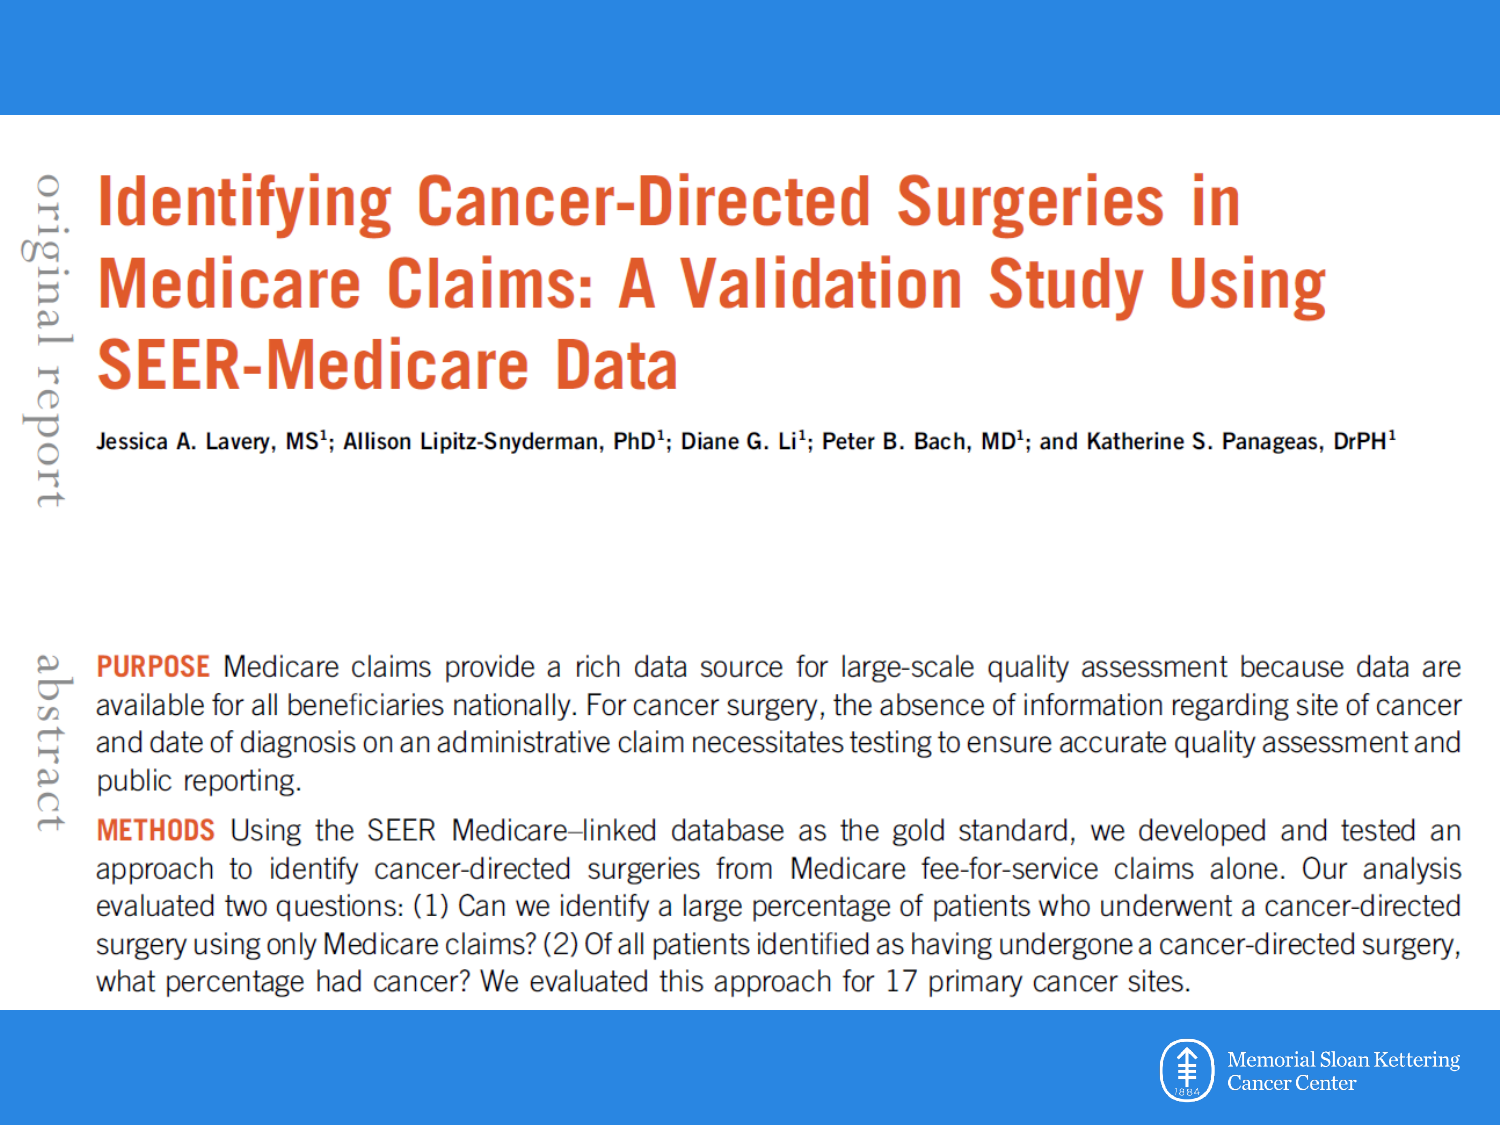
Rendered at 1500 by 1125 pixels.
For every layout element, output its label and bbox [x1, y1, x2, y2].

picture [0, 115, 1500, 1010]
